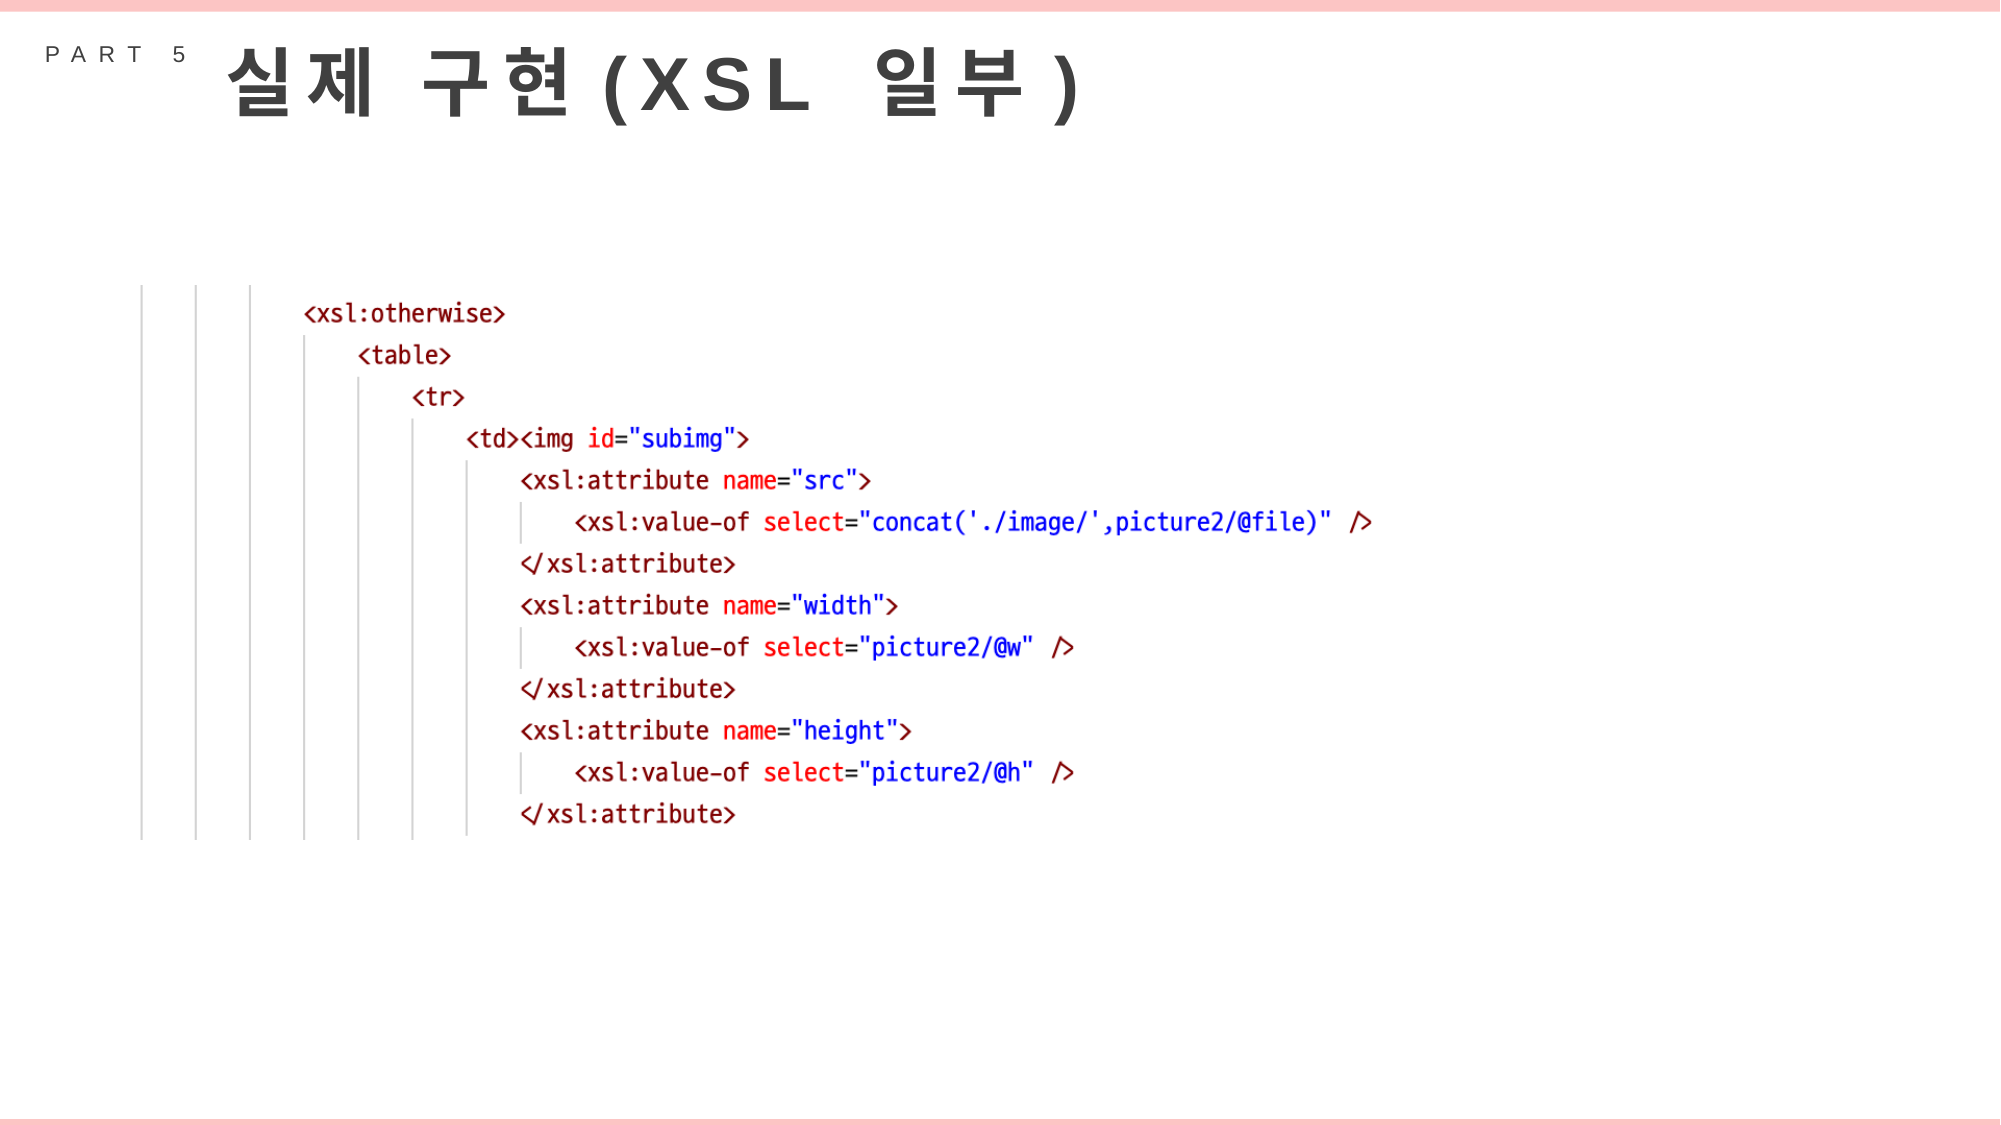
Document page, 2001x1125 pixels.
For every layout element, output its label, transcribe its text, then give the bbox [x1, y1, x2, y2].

text_box 실제 구현(XSL 일부) [210, 27, 1095, 133]
text_box [0, 1118, 2000, 1125]
picture [101, 285, 1899, 840]
text_box [0, 0, 2000, 13]
text_box PART 5 [30, 32, 201, 75]
